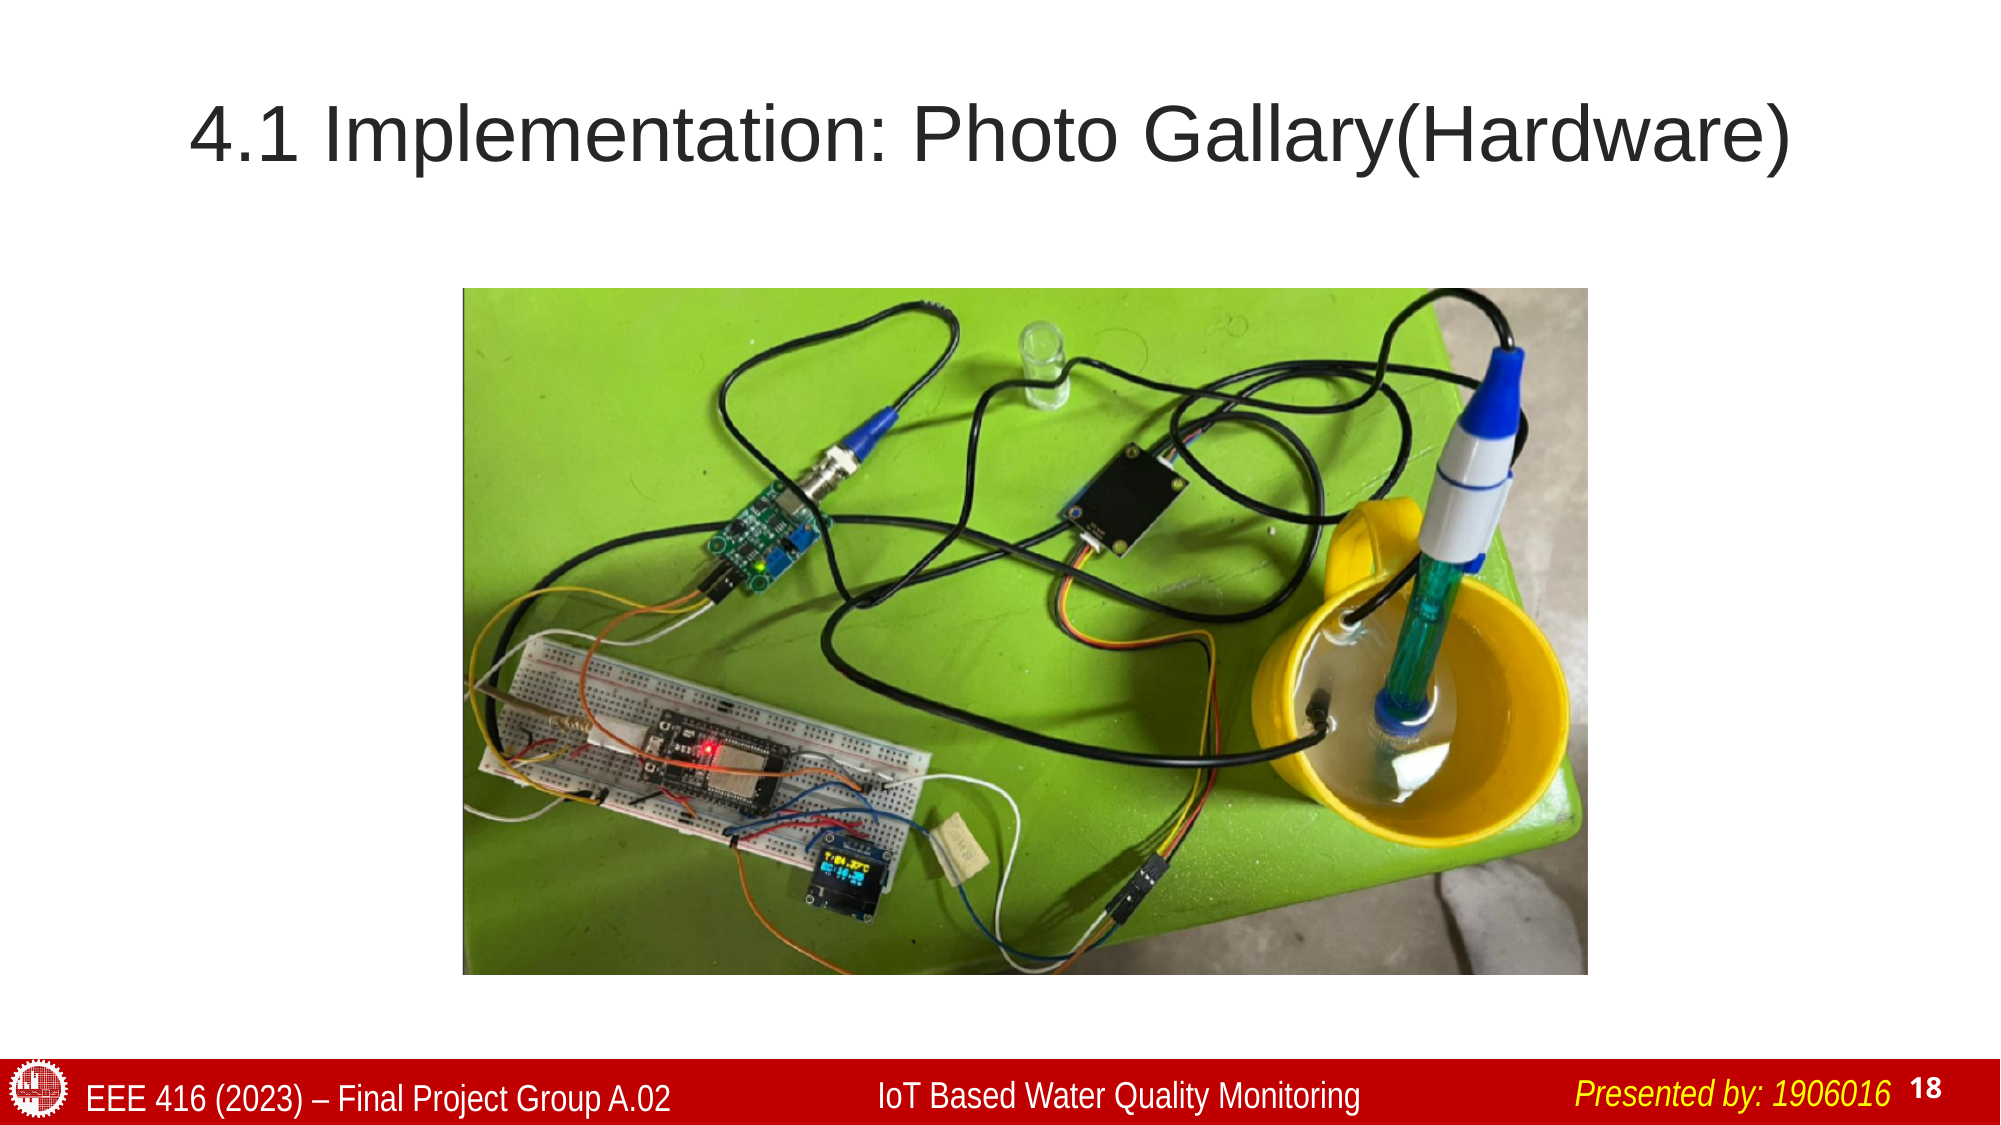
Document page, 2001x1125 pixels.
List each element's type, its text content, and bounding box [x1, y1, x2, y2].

picture [464, 68, 1587, 1125]
title 4.1 Implementation: Photo Gallary(Hardware) [1375, 75, 1825, 195]
slide_number 18 [1907, 1066, 1958, 1118]
title 4.1 Implementation: Photo Gallary(Hardware) [174, 75, 675, 195]
picture [8, 1059, 71, 1118]
footer IoT Based Water Quality Monitoring [1375, 1063, 1872, 1125]
text_box Presented by: 1906016 [1559, 1061, 1907, 1122]
slide_number EEE 416 (2023) – Final Project Group A.02 [70, 1066, 675, 1125]
